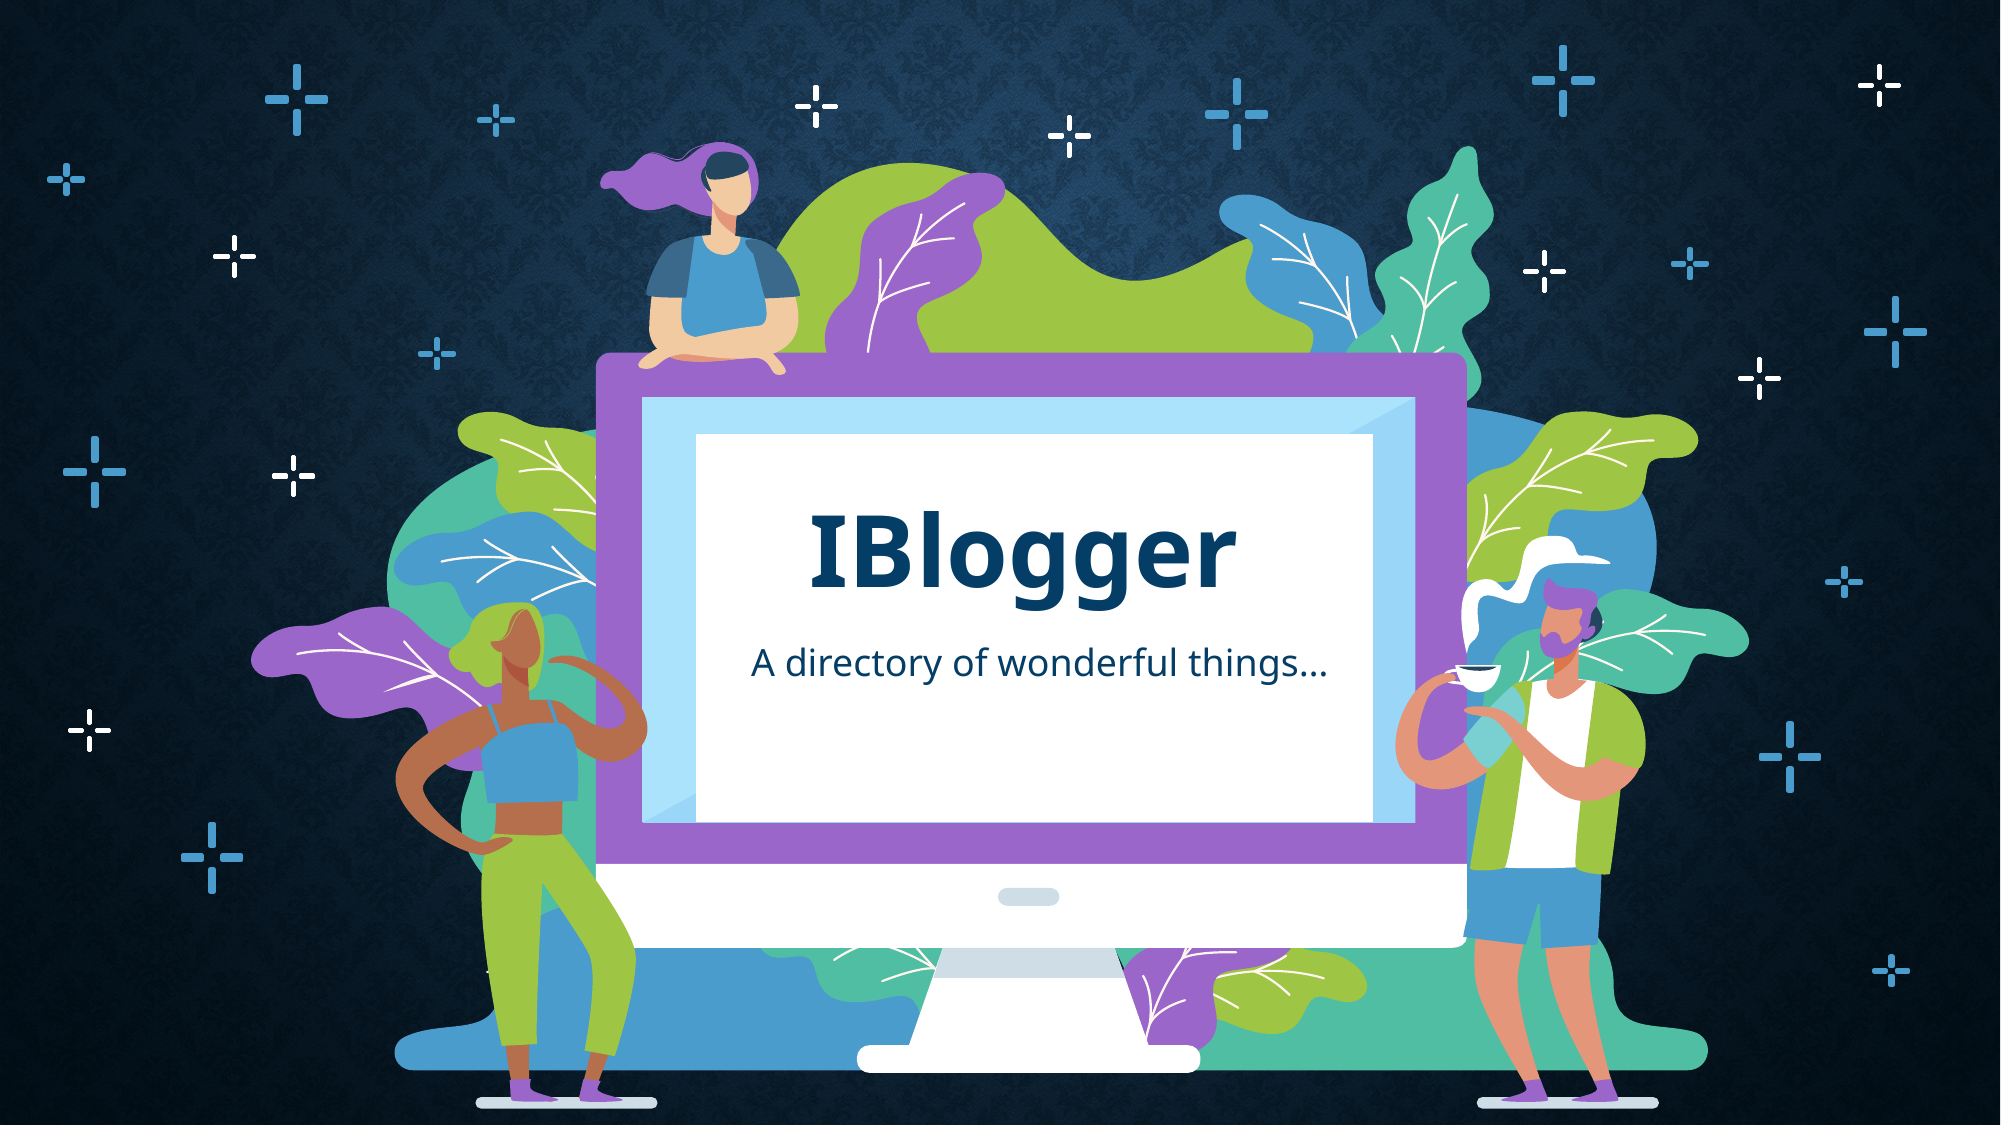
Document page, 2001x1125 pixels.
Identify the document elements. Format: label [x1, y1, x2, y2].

text_box [1672, 249, 1708, 279]
text_box [478, 105, 514, 135]
text_box [267, 65, 327, 134]
text_box [1533, 46, 1593, 115]
text_box [795, 86, 837, 127]
text_box [214, 236, 256, 277]
text_box [1739, 358, 1781, 399]
text_box [1859, 65, 1901, 107]
text_box [1207, 80, 1267, 149]
text_box [1760, 722, 1820, 792]
text_box [1865, 297, 1925, 367]
text_box [64, 437, 125, 507]
text_box [1524, 251, 1566, 292]
text_box [69, 709, 111, 751]
text_box [239, 141, 1761, 1110]
text_box [182, 823, 242, 893]
text_box [273, 455, 315, 497]
text_box [1874, 956, 1909, 986]
text_box [1826, 567, 1862, 597]
text_box [1049, 115, 1090, 157]
text_box [49, 164, 84, 195]
text_box [419, 339, 455, 369]
